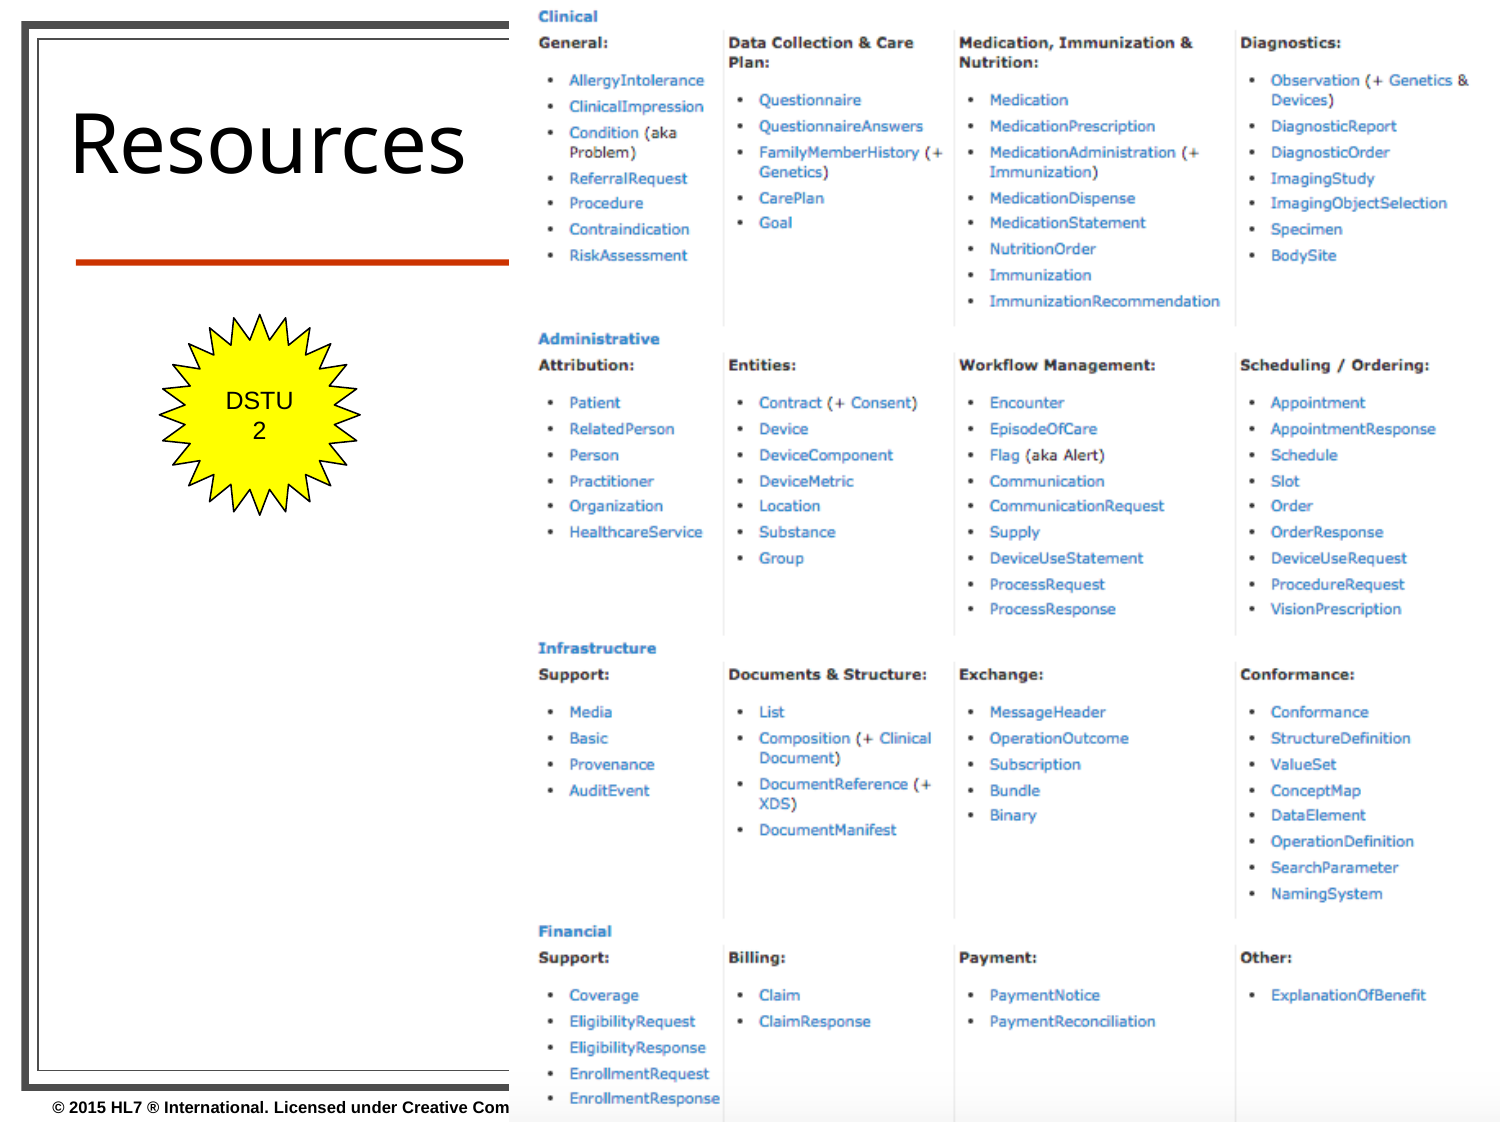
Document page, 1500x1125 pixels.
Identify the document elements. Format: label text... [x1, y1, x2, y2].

picture [508, 0, 1500, 1122]
title Resources [53, 54, 503, 244]
text_box DSTU 2 [159, 314, 361, 516]
